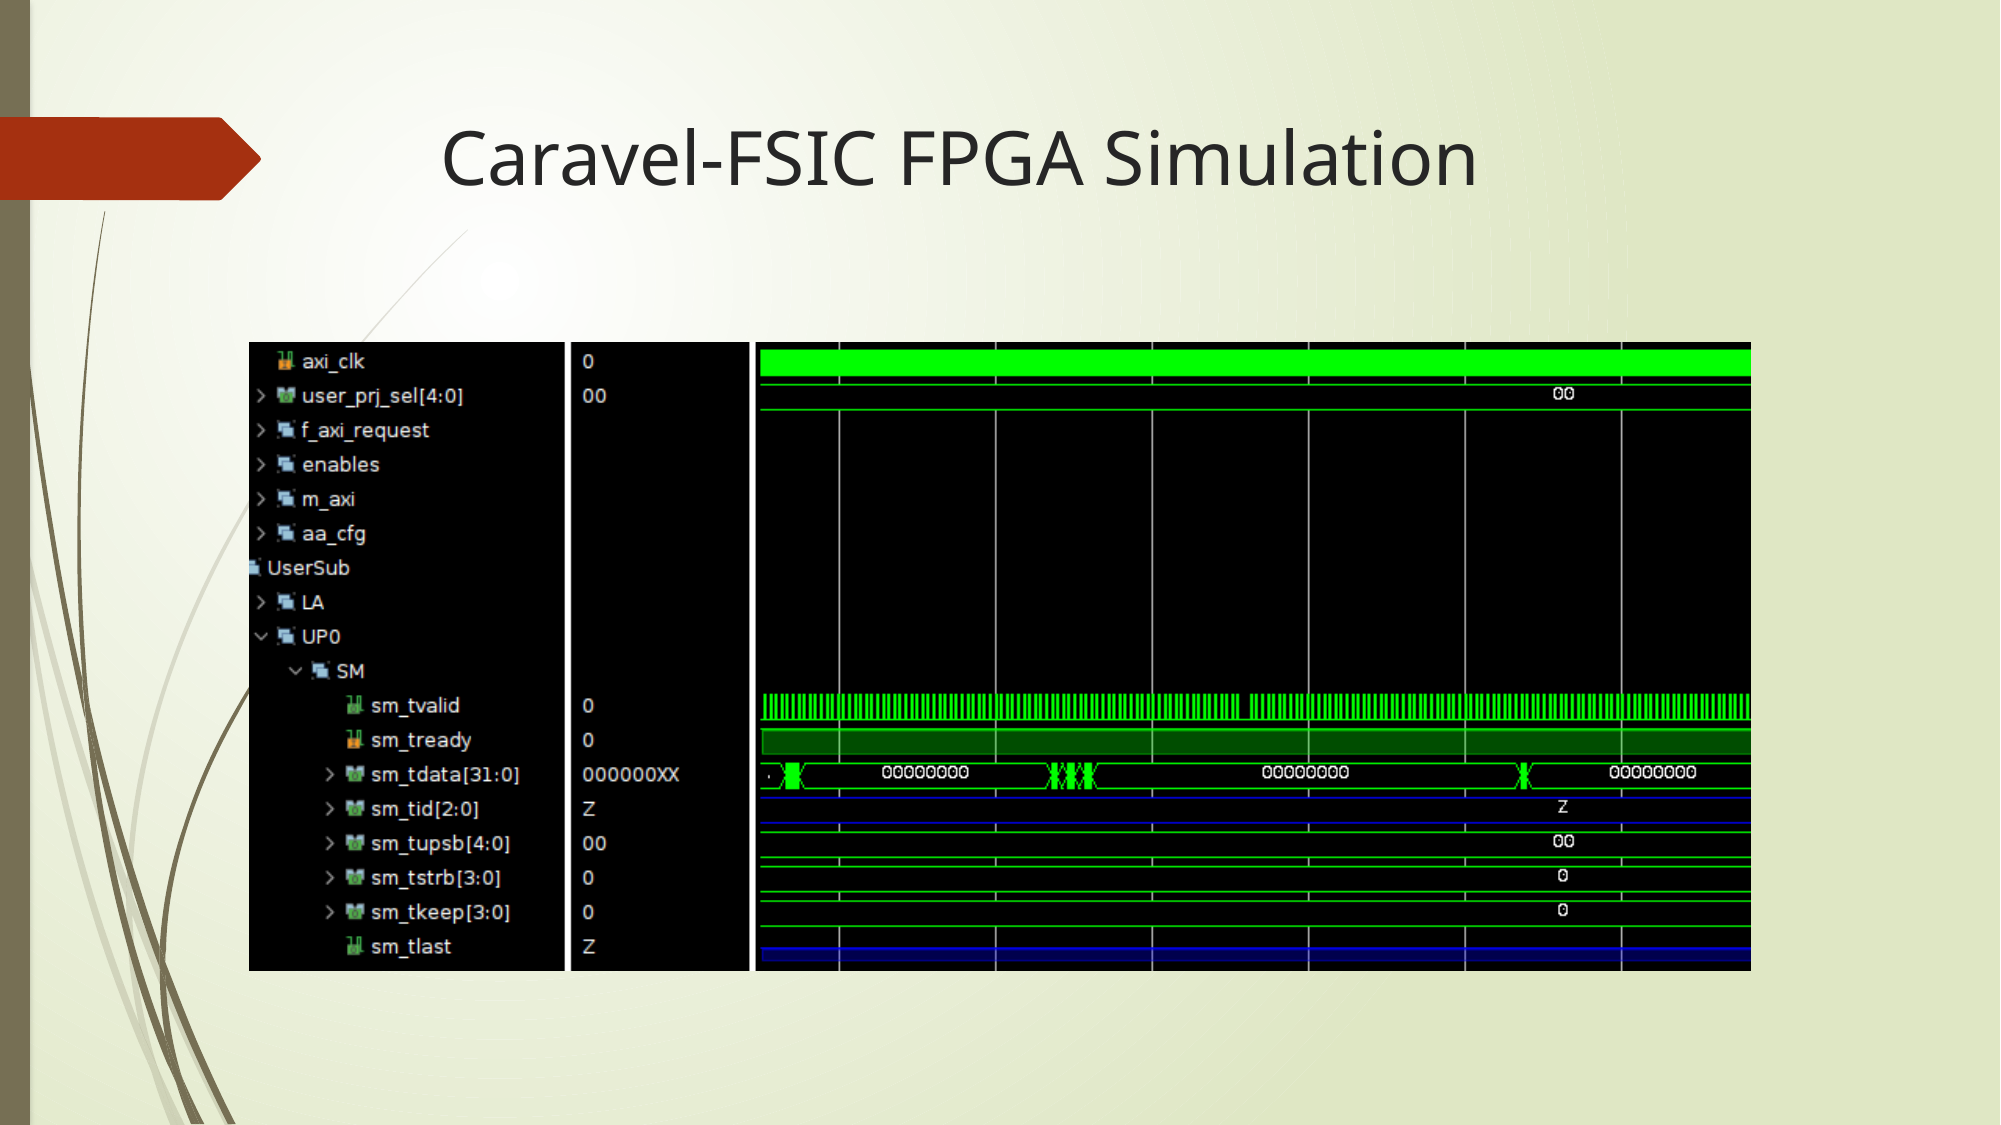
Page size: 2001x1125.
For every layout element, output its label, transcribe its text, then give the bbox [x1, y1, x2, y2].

title Caravel-FSIC FPGA Simulation [425, 102, 1888, 313]
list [249, 341, 1751, 971]
